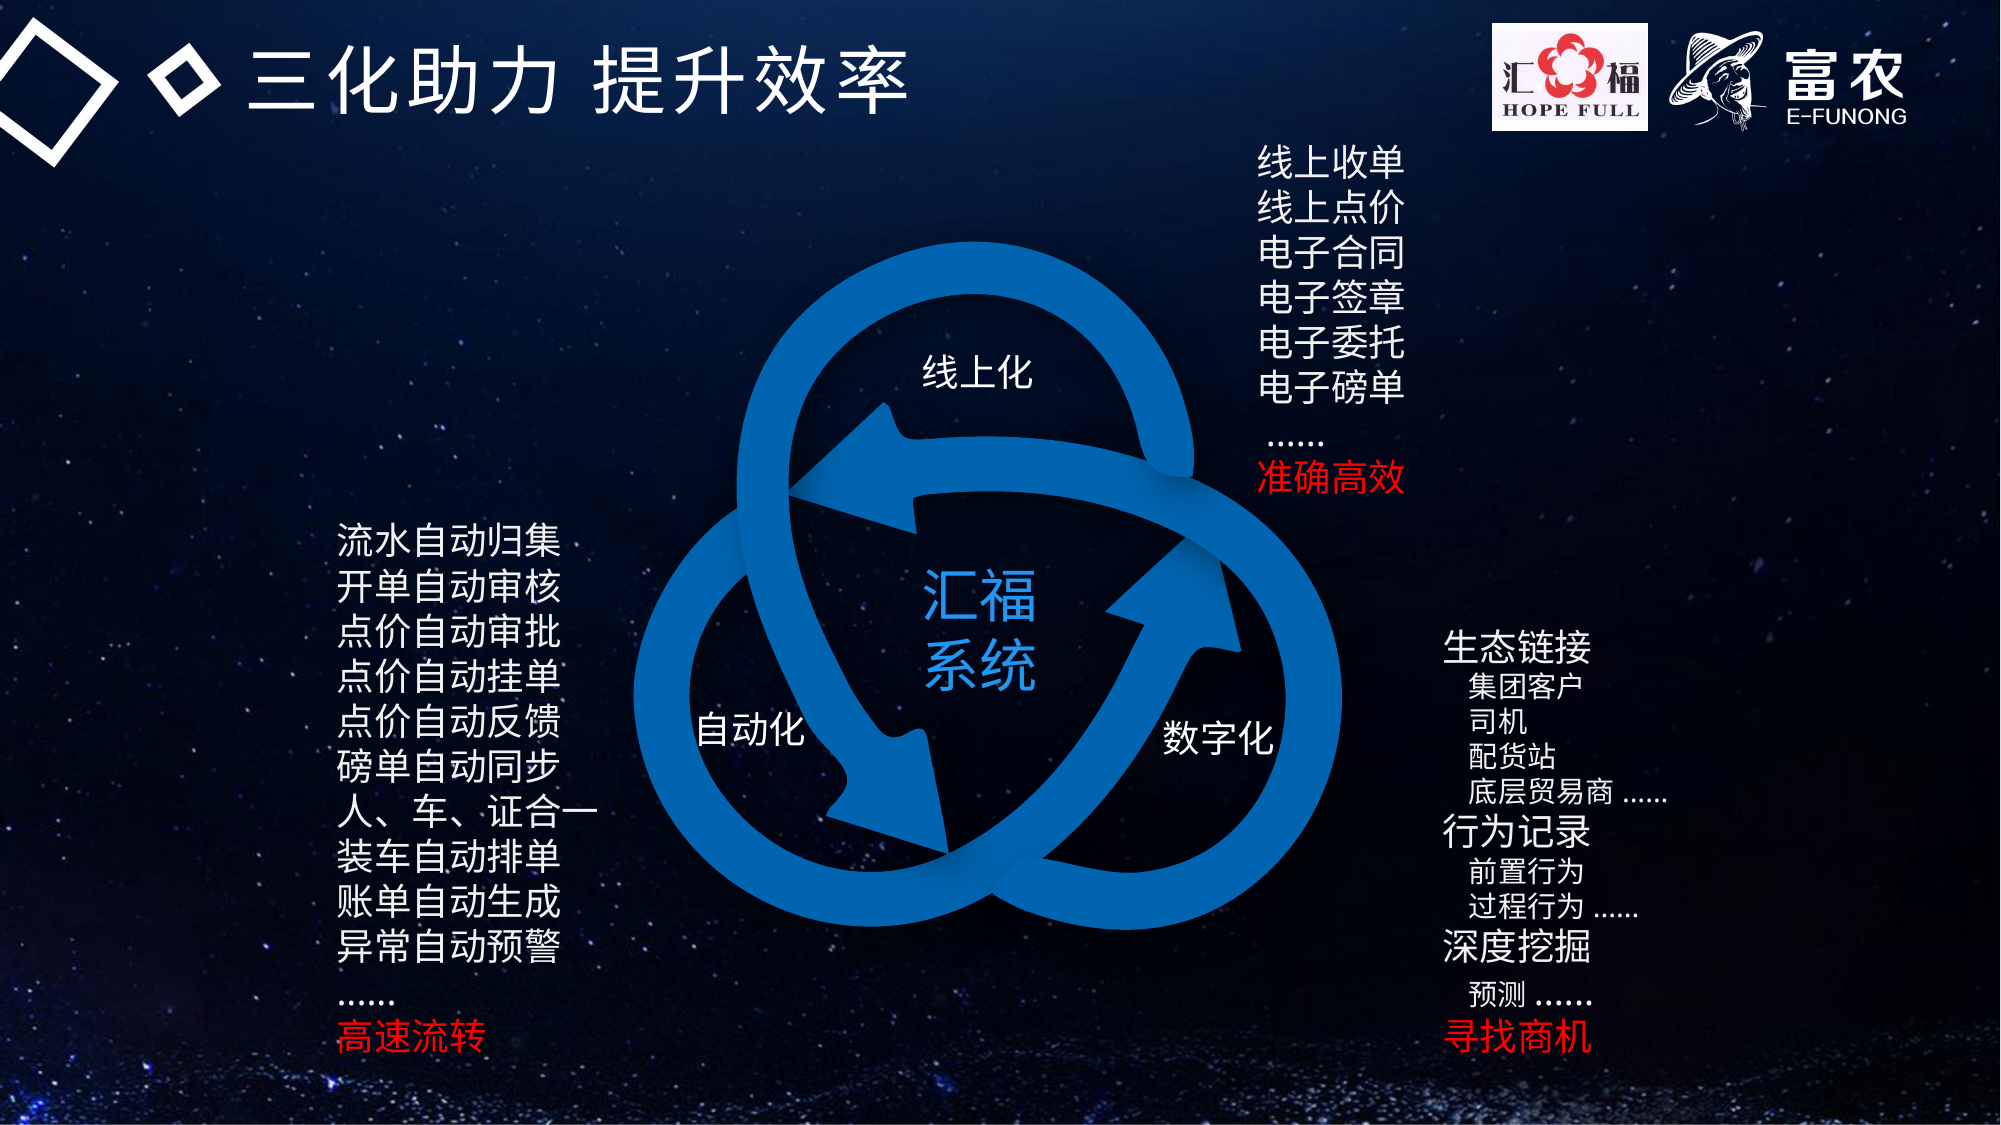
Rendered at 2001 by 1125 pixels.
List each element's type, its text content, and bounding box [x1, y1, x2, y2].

text_box 流水自动归集 开单自动审核 点价自动审批 点价自动挂单 点价自动反馈 磅单自动同步 人、车、证合一 装车自动排单 账单自动生成 异常自动预警 ...... 高速流转 [321, 510, 627, 1065]
text_box 线上化 [907, 341, 1050, 402]
text_box 汇福系统 [906, 551, 1057, 706]
text_box 自动化 [679, 698, 822, 758]
text_box 数字化 [1147, 707, 1290, 768]
text_box [633, 517, 1242, 927]
text_box 生态链接 集团客户 司机 配货站 底层贸易商...... 行为记录 前置行为 过程行为...... 深度挖掘 预测...... 寻找商机 [1427, 616, 1782, 1066]
text_box [736, 241, 1195, 855]
text_box [831, 402, 1342, 930]
picture [0, 0, 2001, 1125]
text_box 三化助力 提升效率 [229, 20, 1031, 132]
text_box 线上收单 线上点价 电子合同 电子签章 电子委托 电子磅单 ...... 准确高效 [1241, 131, 1491, 507]
